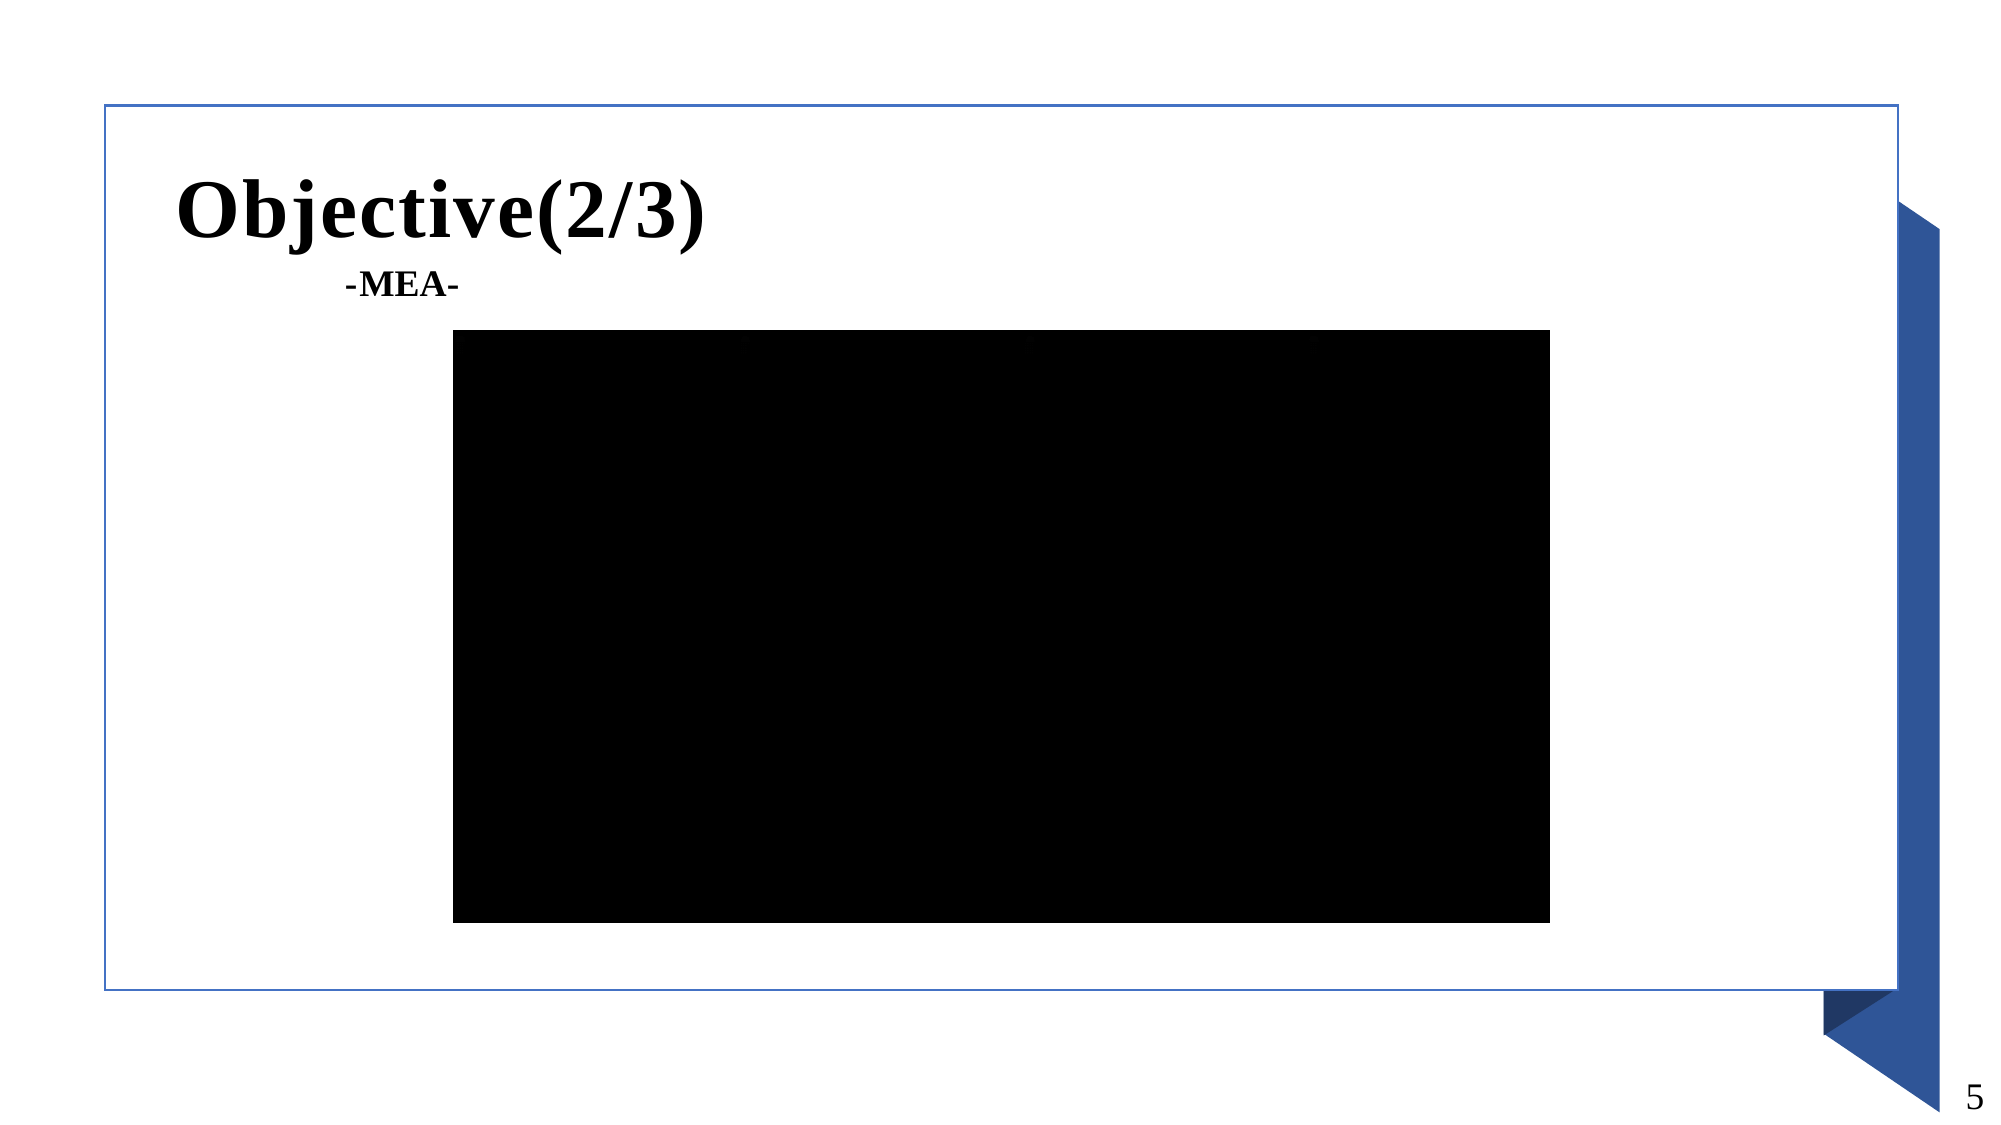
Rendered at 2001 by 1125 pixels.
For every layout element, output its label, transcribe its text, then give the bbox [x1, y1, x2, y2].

text_box 5 [1950, 1064, 2000, 1125]
text_box [104, 105, 1899, 990]
text_box [1823, 990, 1893, 1036]
text_box Objective(2/3) [160, 146, 877, 262]
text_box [452, 329, 1551, 924]
text_box [1825, 201, 1940, 1113]
text_box -MEA- [82, 251, 722, 312]
